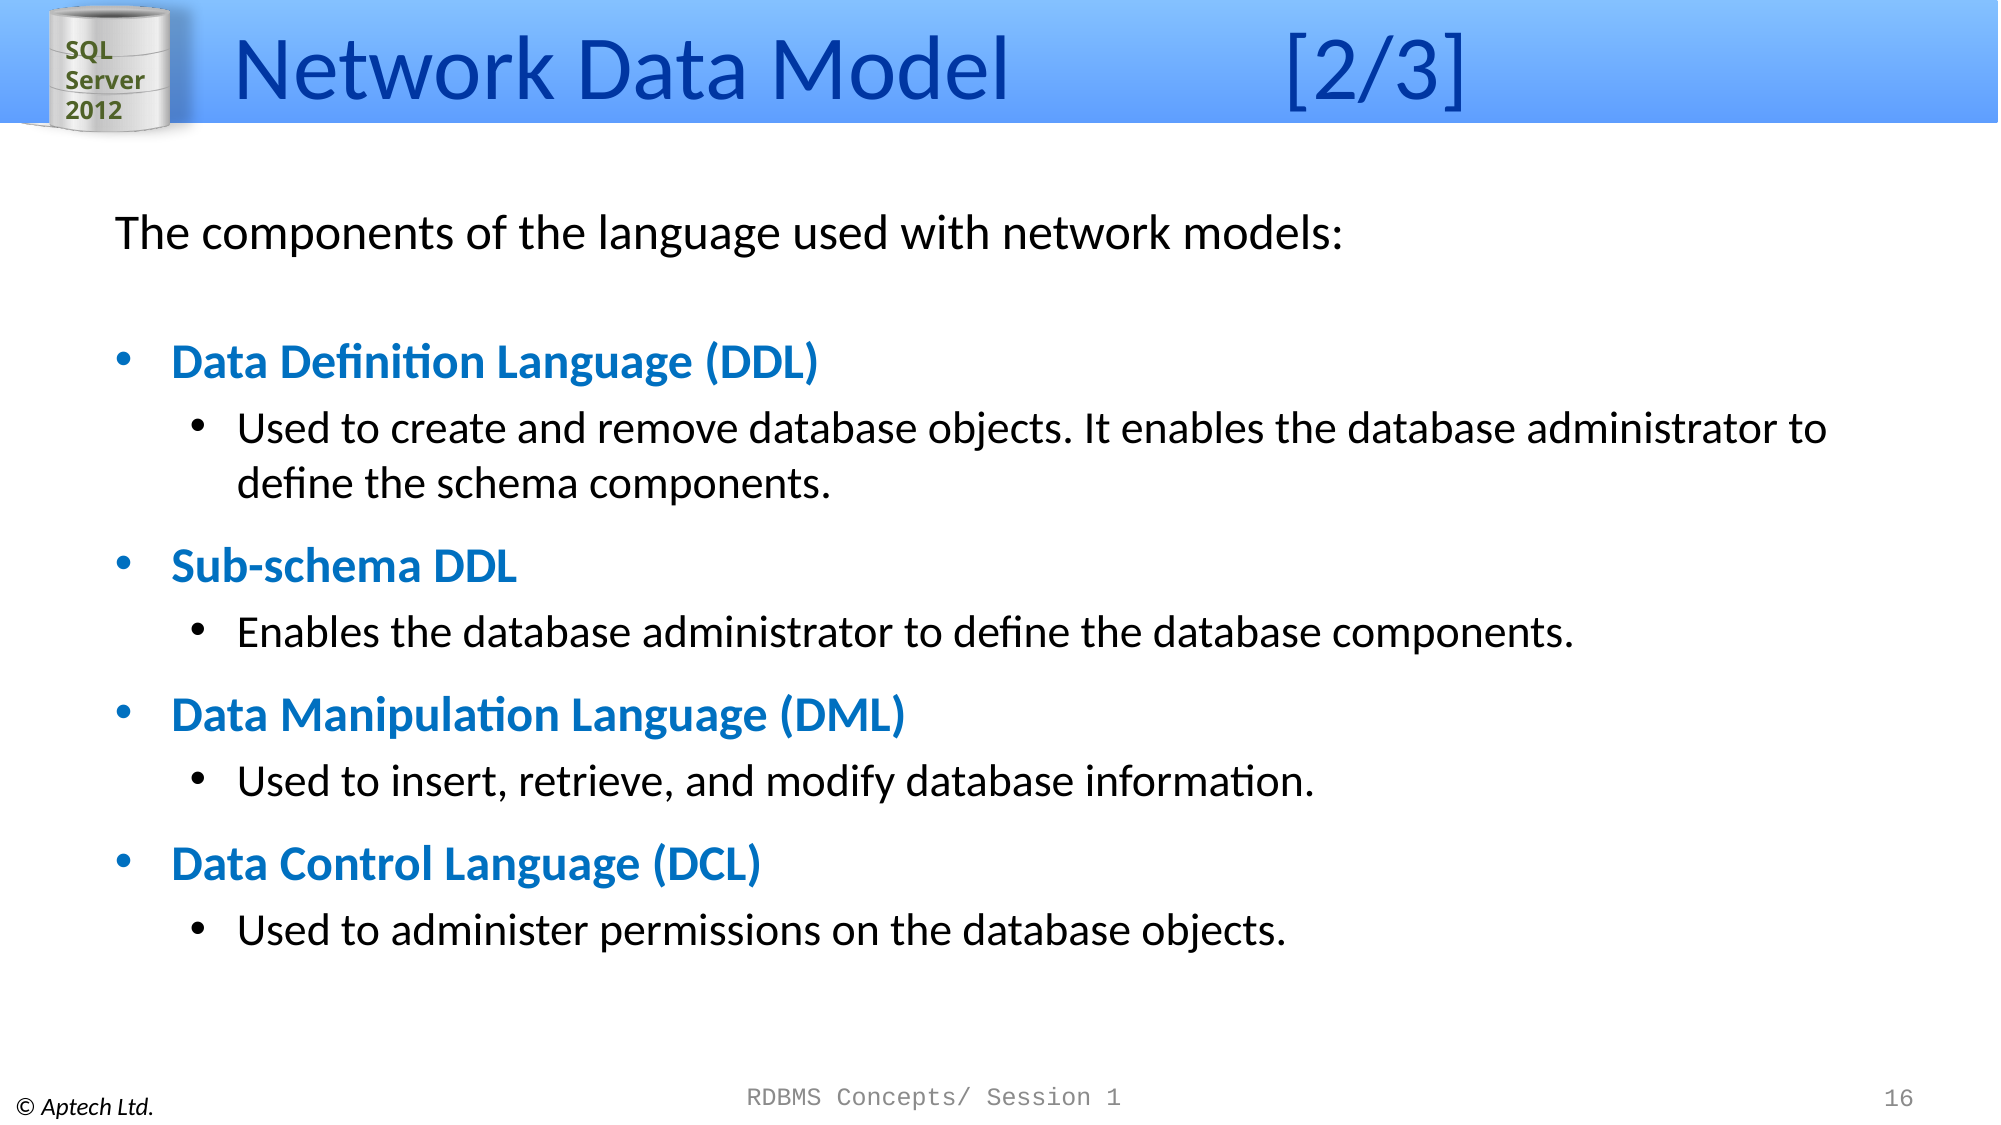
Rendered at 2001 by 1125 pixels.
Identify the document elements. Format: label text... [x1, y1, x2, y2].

footer RDBMS Concepts/ Session 1 [624, 1069, 1259, 1125]
picture [8, 0, 175, 150]
list The components of the language used with network models: Data Definition Language (DDL) Used to create and remove database objects. It enables the database administrator to define the schema components. Sub-schema DDL Enables the database administrator to define the database components. Data Manipulation Language (DML) Used to insert, retrieve, and modify database information. Data Control Language (DCL) Used to administer permissions on the database objects. [99, 192, 1905, 1038]
title Network Data Model [2/3] [200, 4, 1975, 123]
slide_number 16 [1462, 1070, 1930, 1125]
